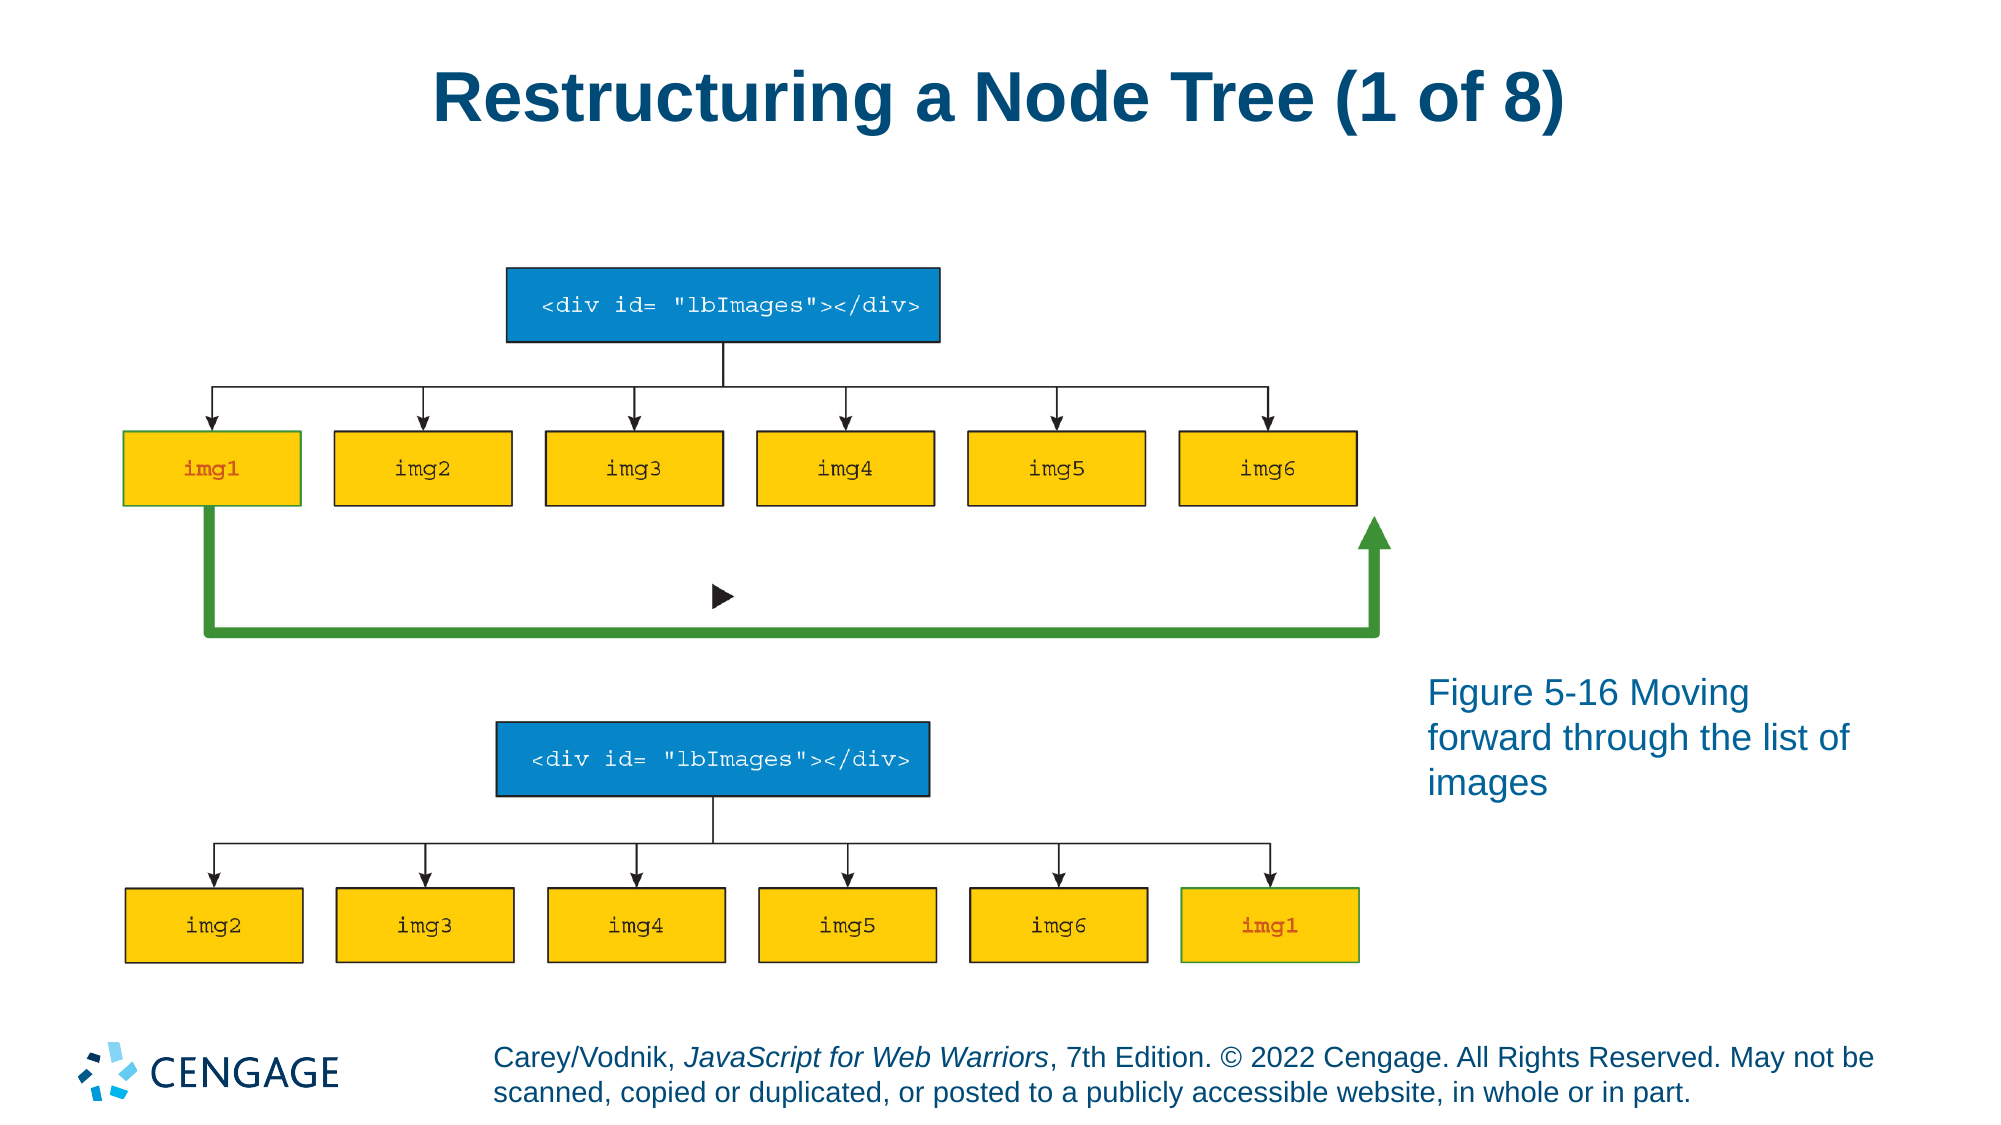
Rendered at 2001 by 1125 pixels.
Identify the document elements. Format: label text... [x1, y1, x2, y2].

picture [78, 1042, 338, 1101]
picture [119, 265, 1393, 965]
title Restructuring a Node Tree (1 of 8) [137, 59, 1863, 171]
list Figure 5-16 Moving forward through the list of images [1427, 667, 1880, 965]
